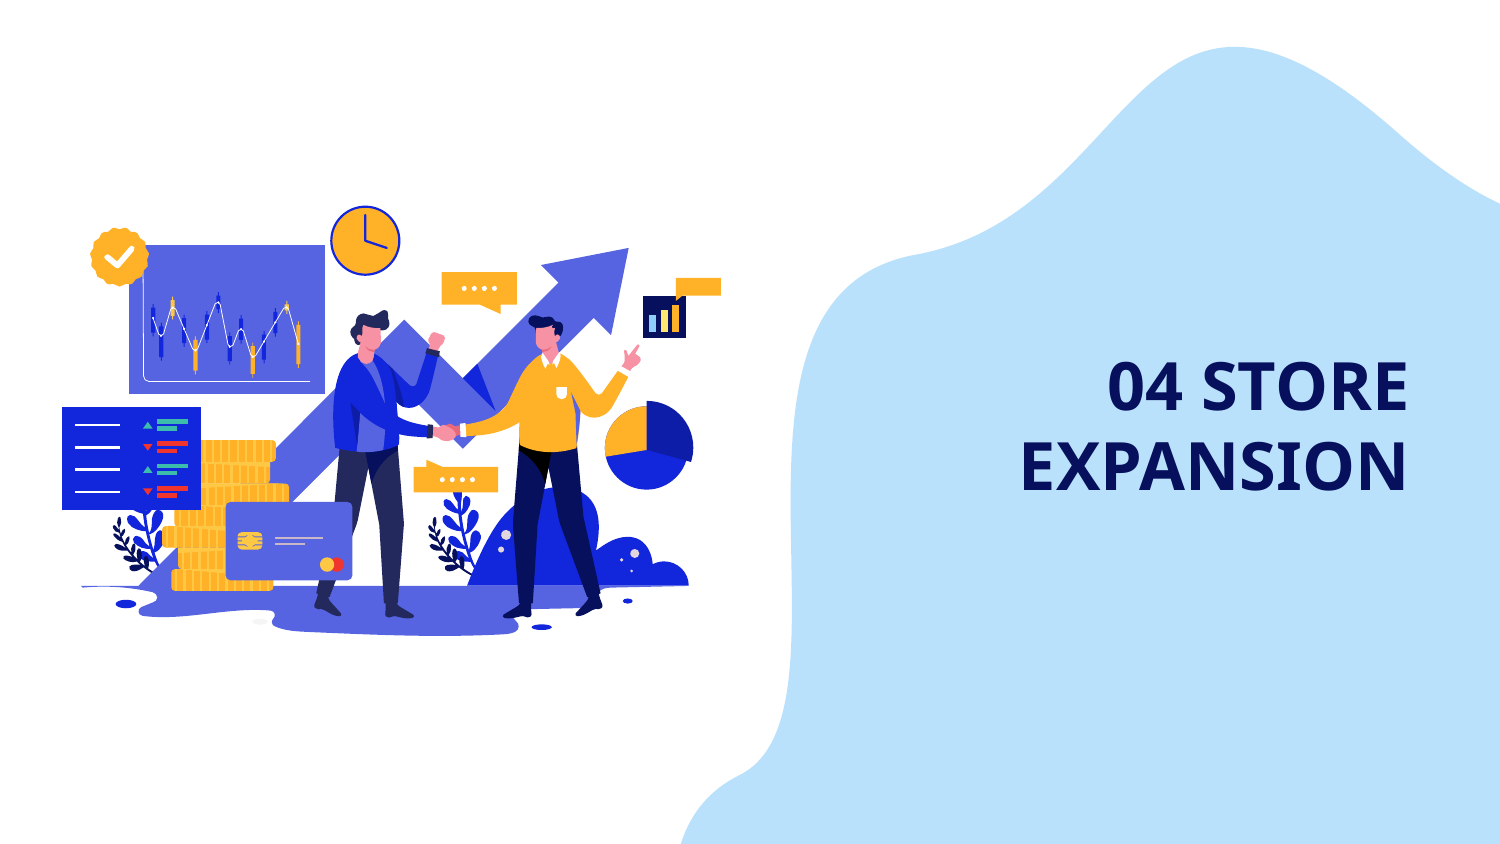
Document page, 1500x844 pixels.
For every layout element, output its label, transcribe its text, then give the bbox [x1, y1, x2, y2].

title 04 STORE EXPANSION [789, 328, 1425, 515]
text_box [62, 203, 721, 637]
